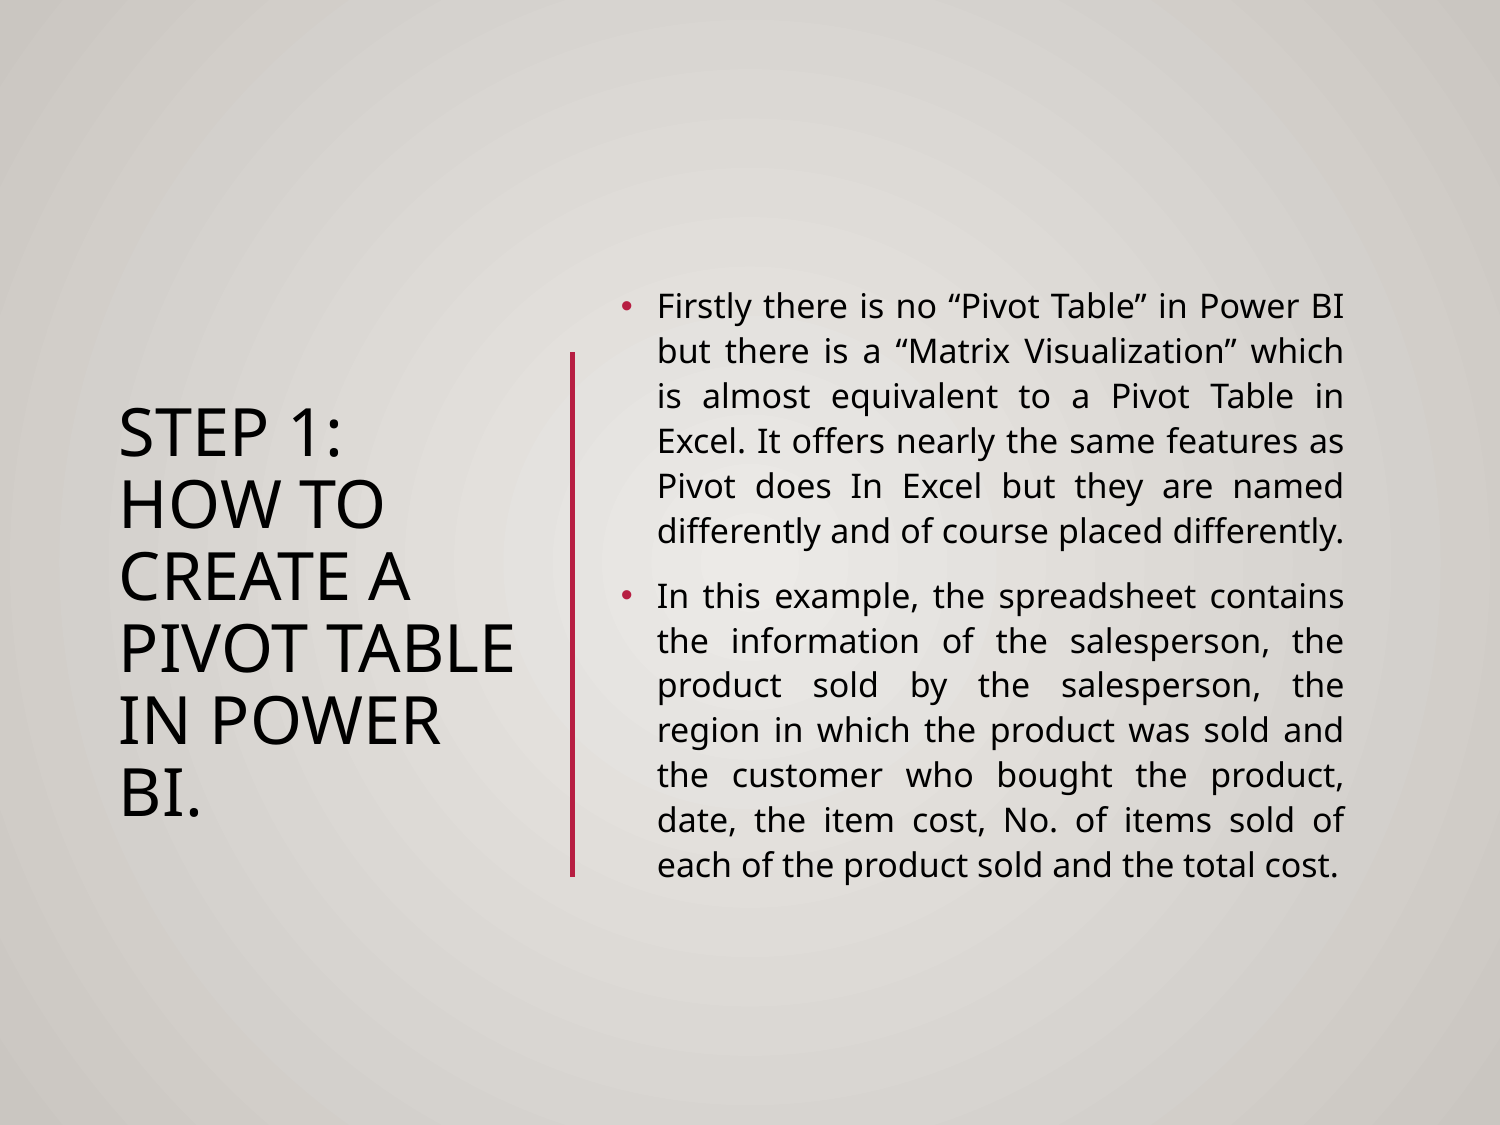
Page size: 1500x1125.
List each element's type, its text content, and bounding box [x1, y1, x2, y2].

list Firstly there is no “Pivot Table” in Power BI but there is a “Matrix Visualization” which is almost equivalent to a Pivot Table in Excel. It offers nearly the same features as Pivot does In Excel but they are named differently and of course placed differently. In this example, the spreadsheet contains the information of the salesperson, the product sold by the salesperson, the region in which the product was sold and the customer who bought the product, date, the item cost, No. of items sold of each of the product sold and the total cost. [605, 262, 1361, 968]
text_box [0, 0, 1500, 1125]
title Step 1: How to create a pivot table in Power BI. [103, 262, 540, 968]
